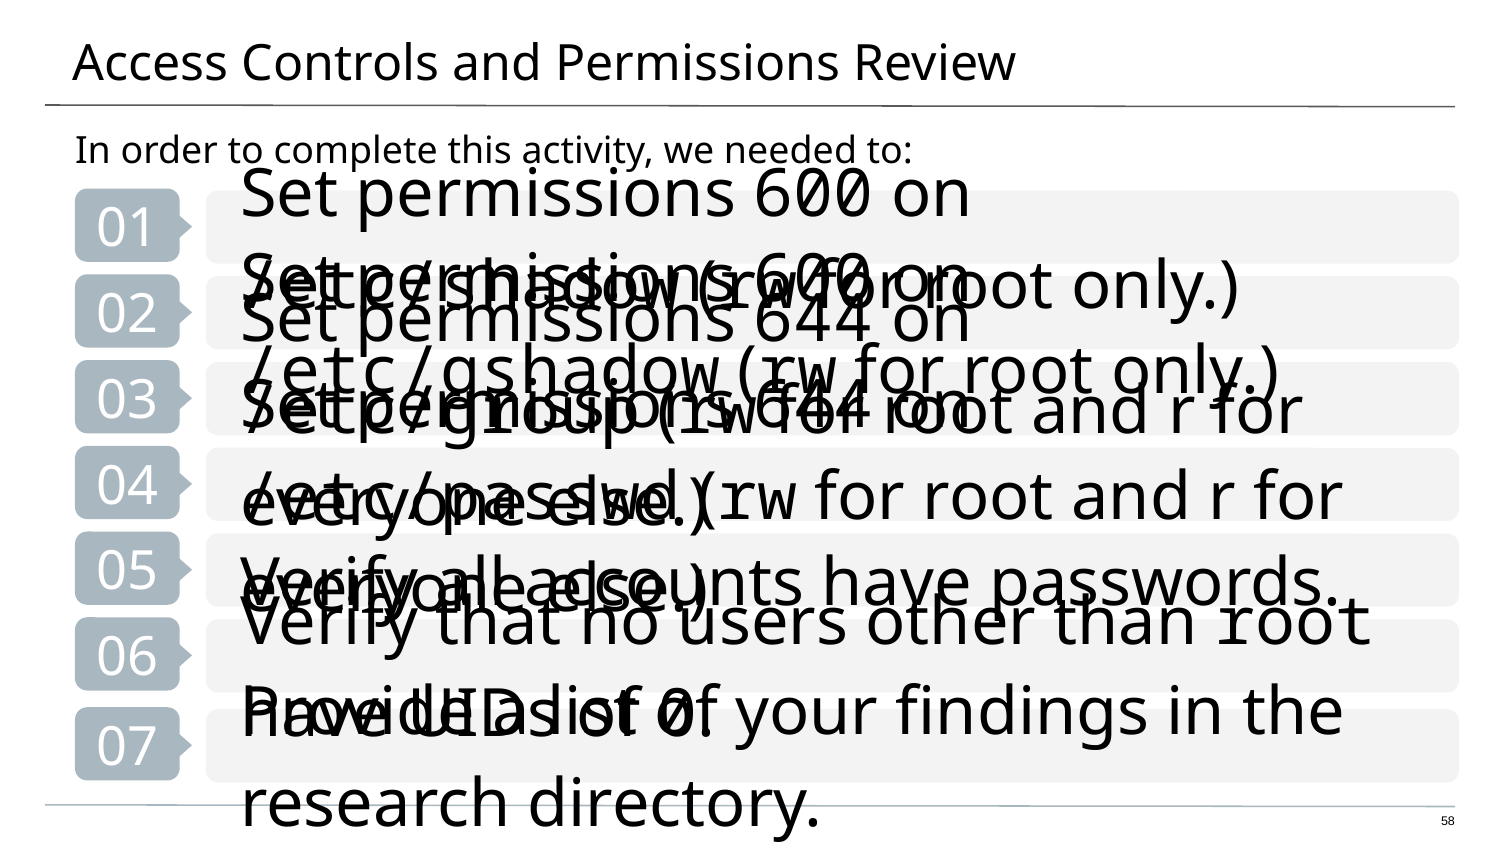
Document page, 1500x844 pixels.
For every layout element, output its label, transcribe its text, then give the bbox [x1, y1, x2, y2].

slide_number ‹#› [1412, 813, 1455, 831]
subtitle Set permissions 644 on /etc/group (rw for root and r for everyone else.) [0, 364, 1455, 438]
subtitle In order to complete this activity, we needed to: [0, 110, 1500, 171]
subtitle Set permissions 600 on /etc/shadow (rw for root only.) [0, 192, 1455, 266]
title Access Controls and Permissions Review [0, 0, 1500, 88]
subtitle Verify that no users other than root have UIDs of 0. [0, 621, 1455, 695]
subtitle Verify all accounts have passwords. [0, 535, 1455, 609]
subtitle Set permissions 600 on /etc/gshadow (rw for root only.) [0, 278, 1455, 352]
subtitle Provide a list of your findings in the research directory. [0, 711, 1455, 785]
subtitle Set permissions 644 on /etc/passwd (rw for root and r for everyone else.) [0, 450, 1455, 524]
